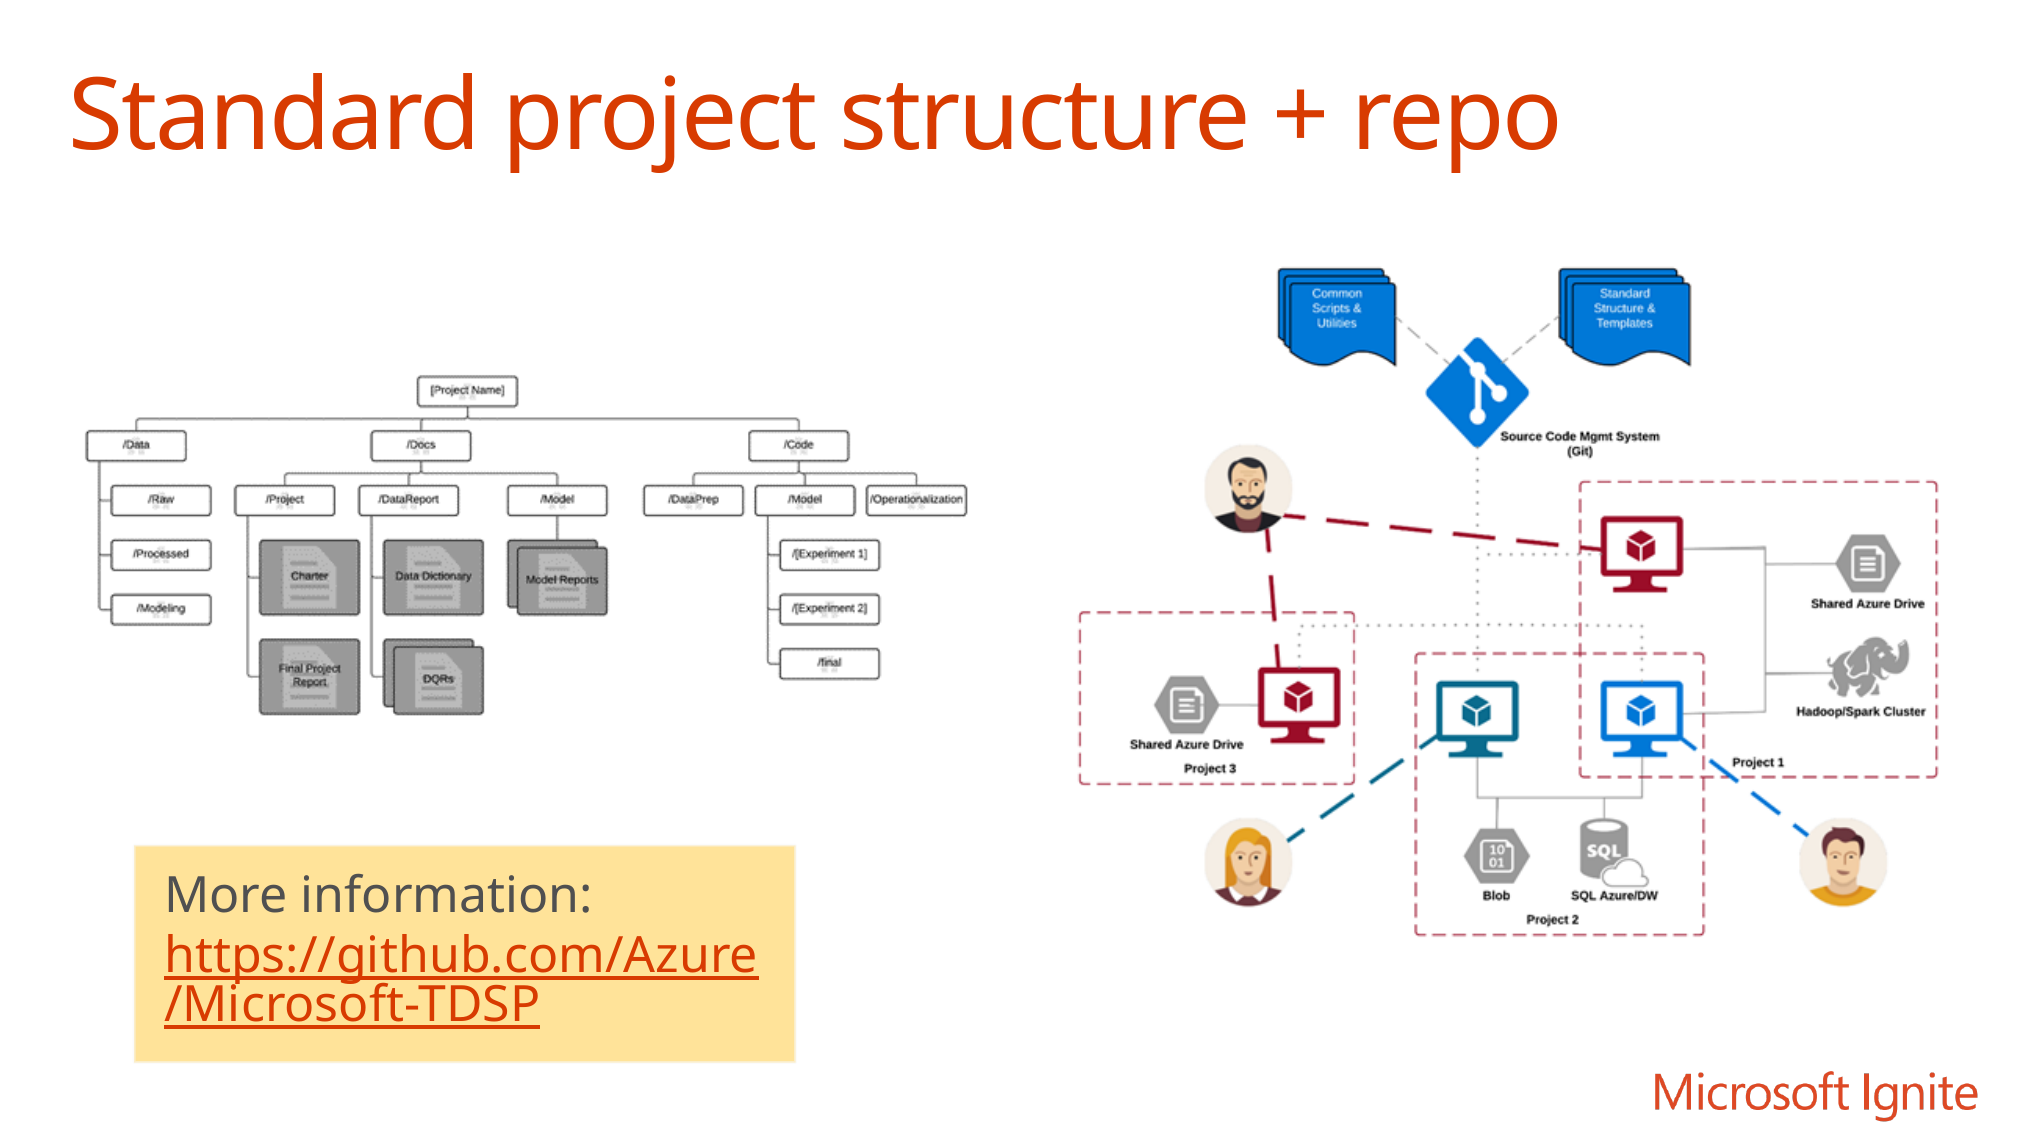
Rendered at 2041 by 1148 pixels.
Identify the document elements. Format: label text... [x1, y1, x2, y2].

picture [1053, 242, 1978, 970]
title Standard project structure + repo [45, 48, 1996, 199]
picture [62, 352, 992, 739]
text_box More information: https://github.com/Azure/Microsoft-TDSP [133, 844, 797, 1064]
